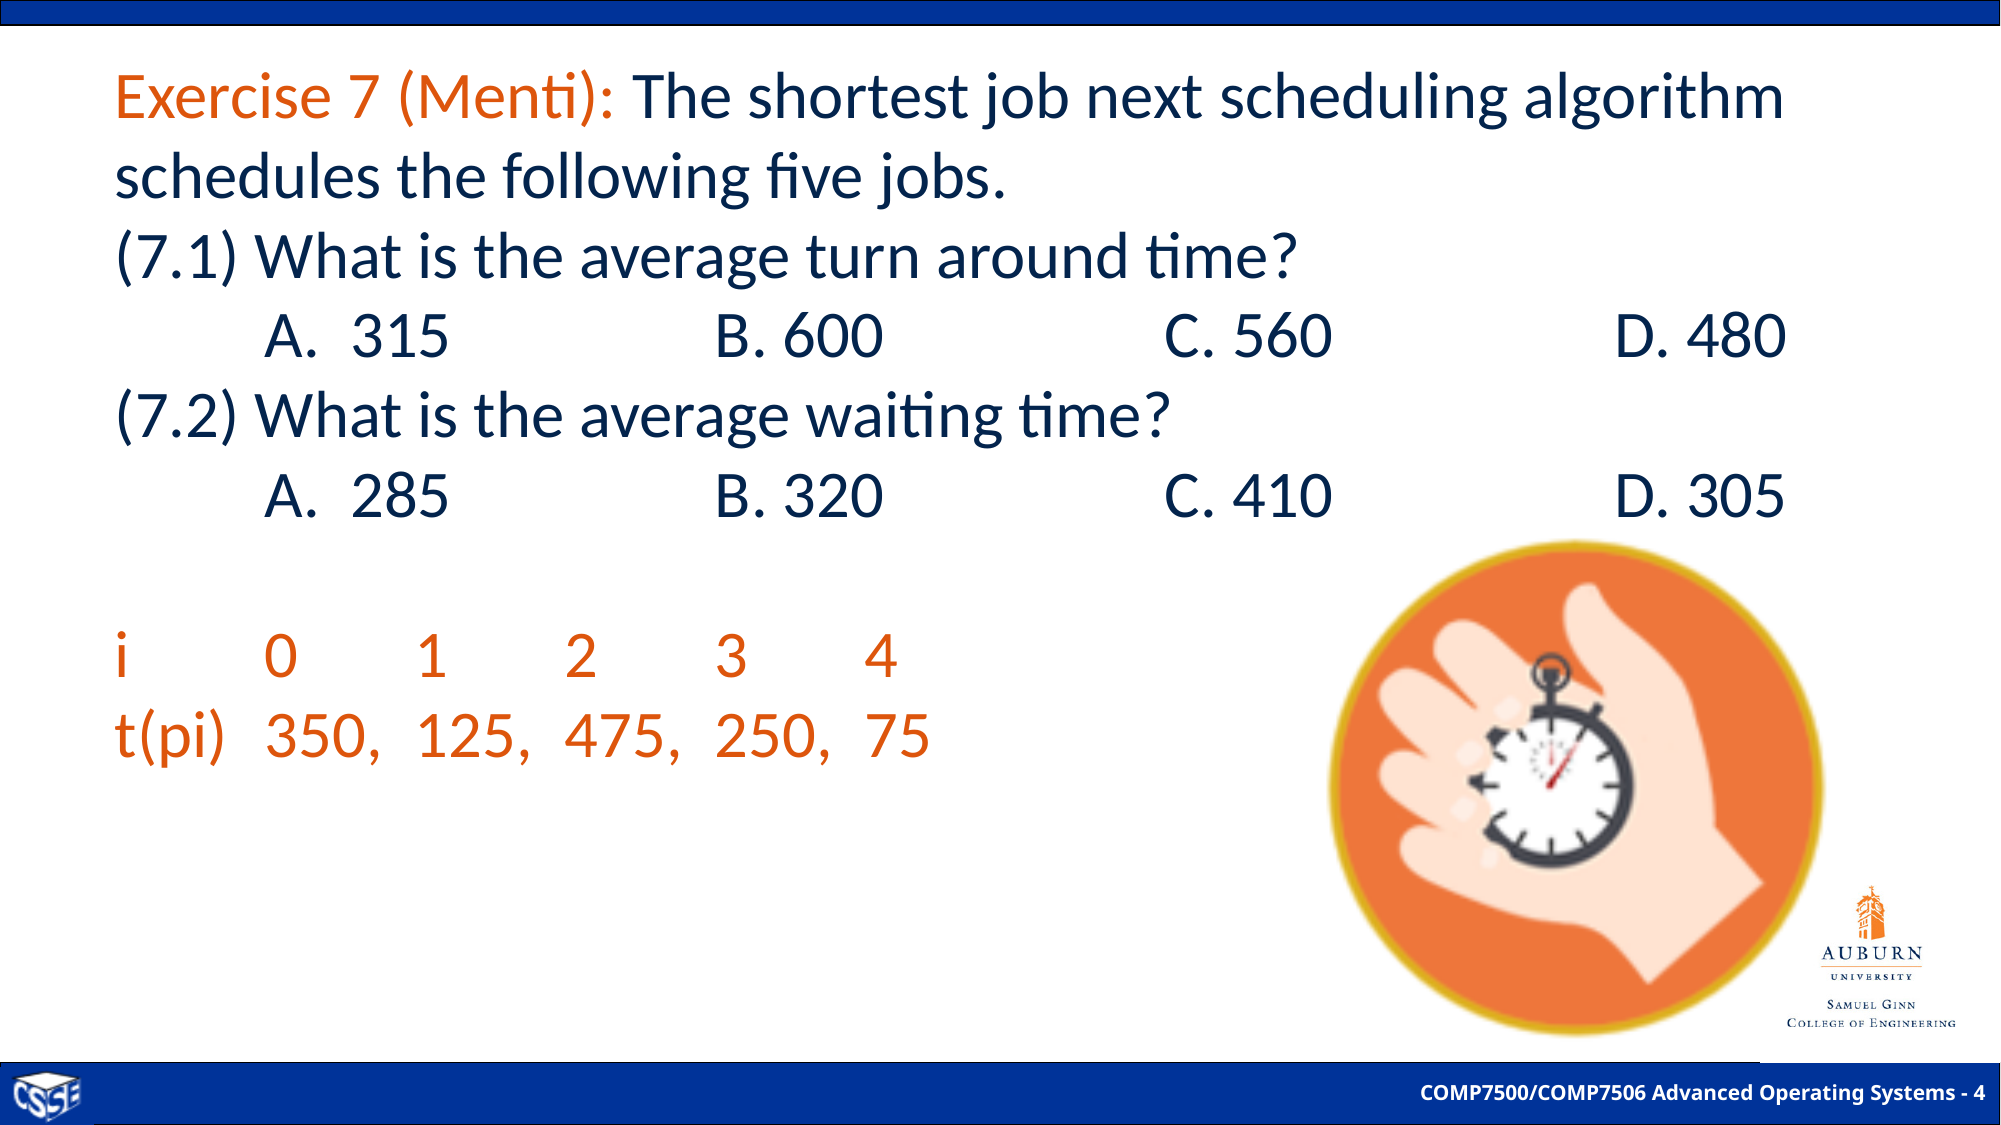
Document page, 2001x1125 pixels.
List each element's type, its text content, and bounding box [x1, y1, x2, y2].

picture [1324, 537, 2000, 1063]
title Exercise 7 (Menti): The shortest job next scheduling algorithm schedules the following five jobs. (7.1) What is the average turn around time? A. 315 B. 600 C. 560 D. 480 (7.2) What is the average waiting time? A. 285 B. 320 C. 410 D. 305 i 0 1 2 3 4 t(pi) 350, 125, 475, 250, 75 [99, 50, 1950, 863]
picture [0, 1067, 94, 1125]
